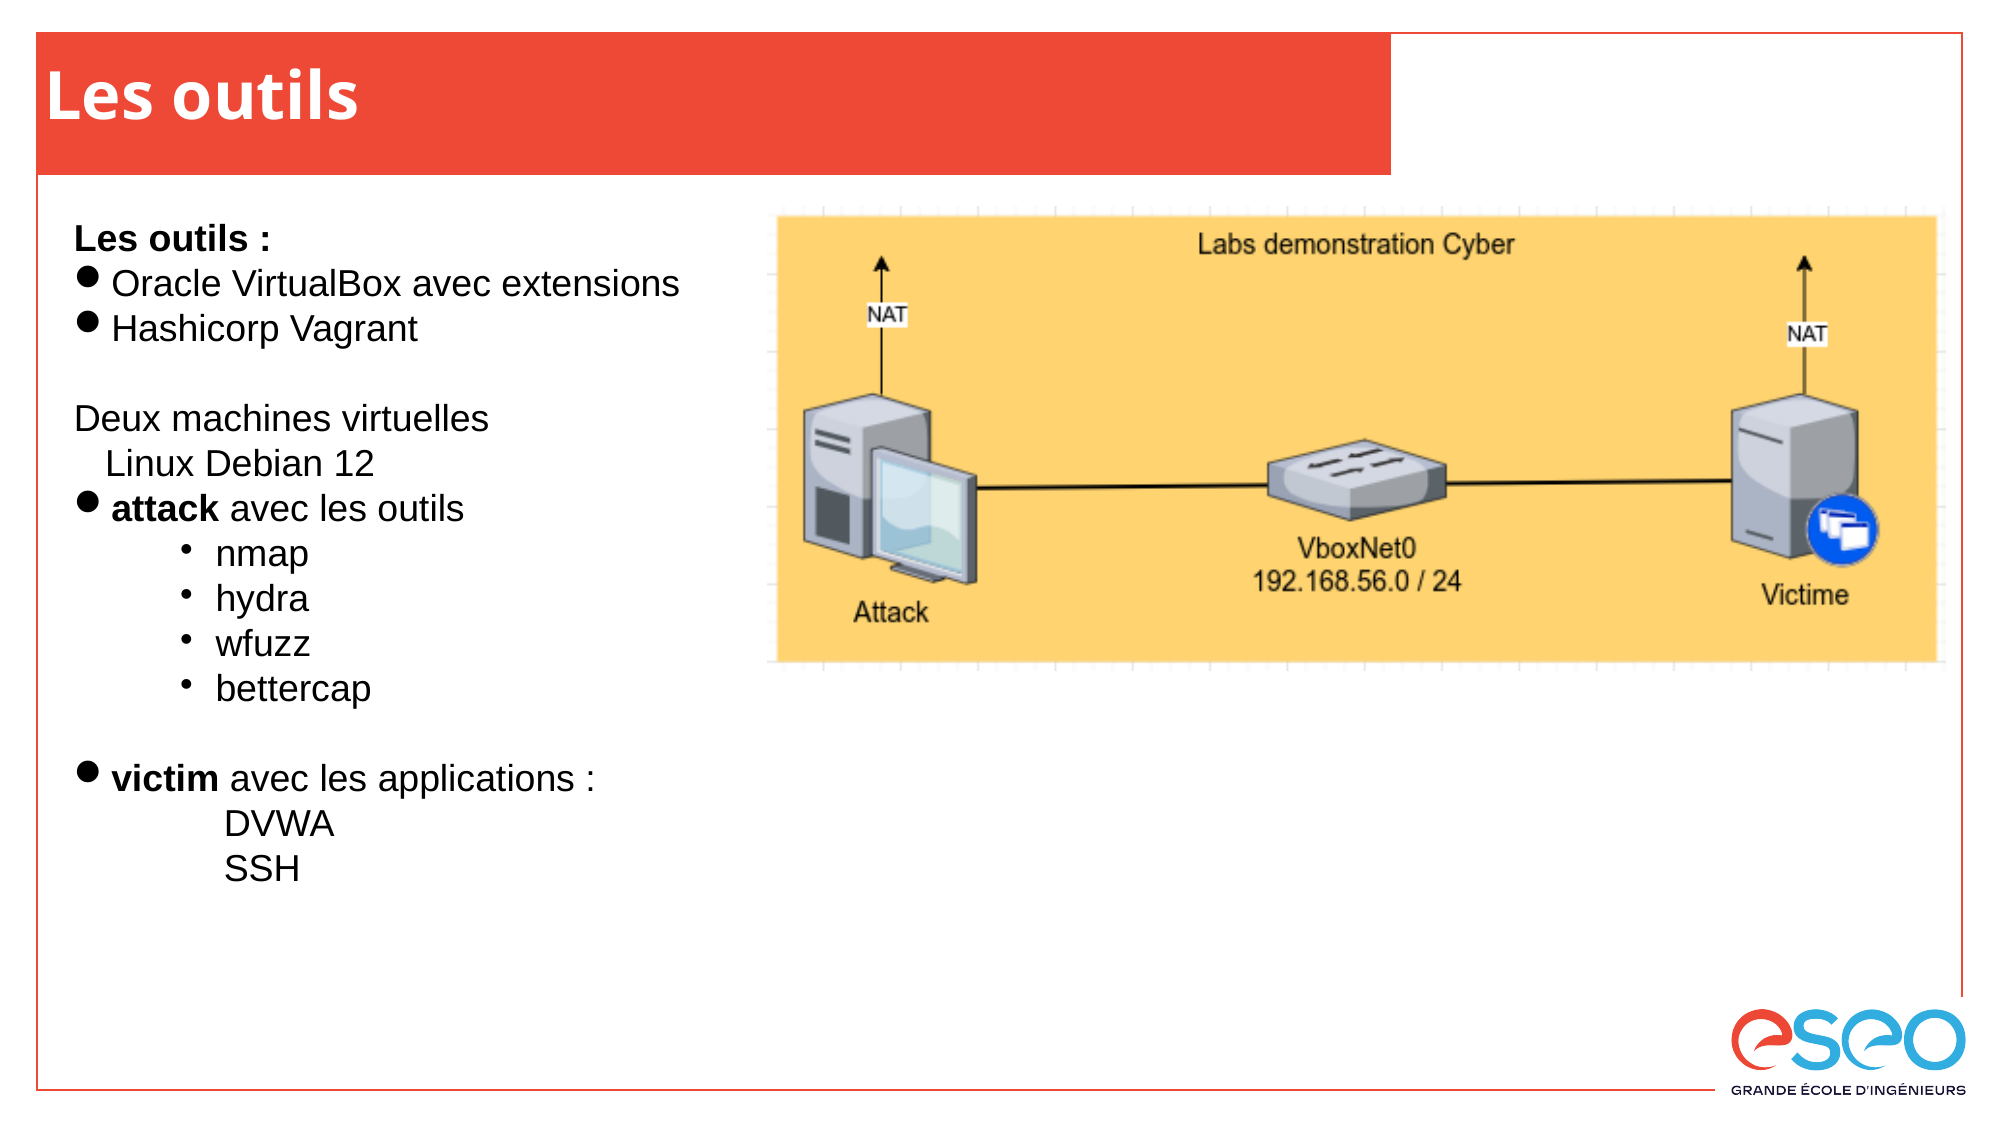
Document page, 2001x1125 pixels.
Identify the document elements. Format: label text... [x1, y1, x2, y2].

picture [767, 206, 1947, 671]
picture [1670, 948, 2001, 1125]
text_box Les outils : Oracle VirtualBox avec extensions Hashicorp Vagrant Deux machines virtuelles Linux Debian 12 attack avec les outils nmap hydra wfuzz bettercap victim avec les applications : DVWA SSH [59, 206, 768, 1063]
text_box Les outils [29, 9, 1421, 177]
